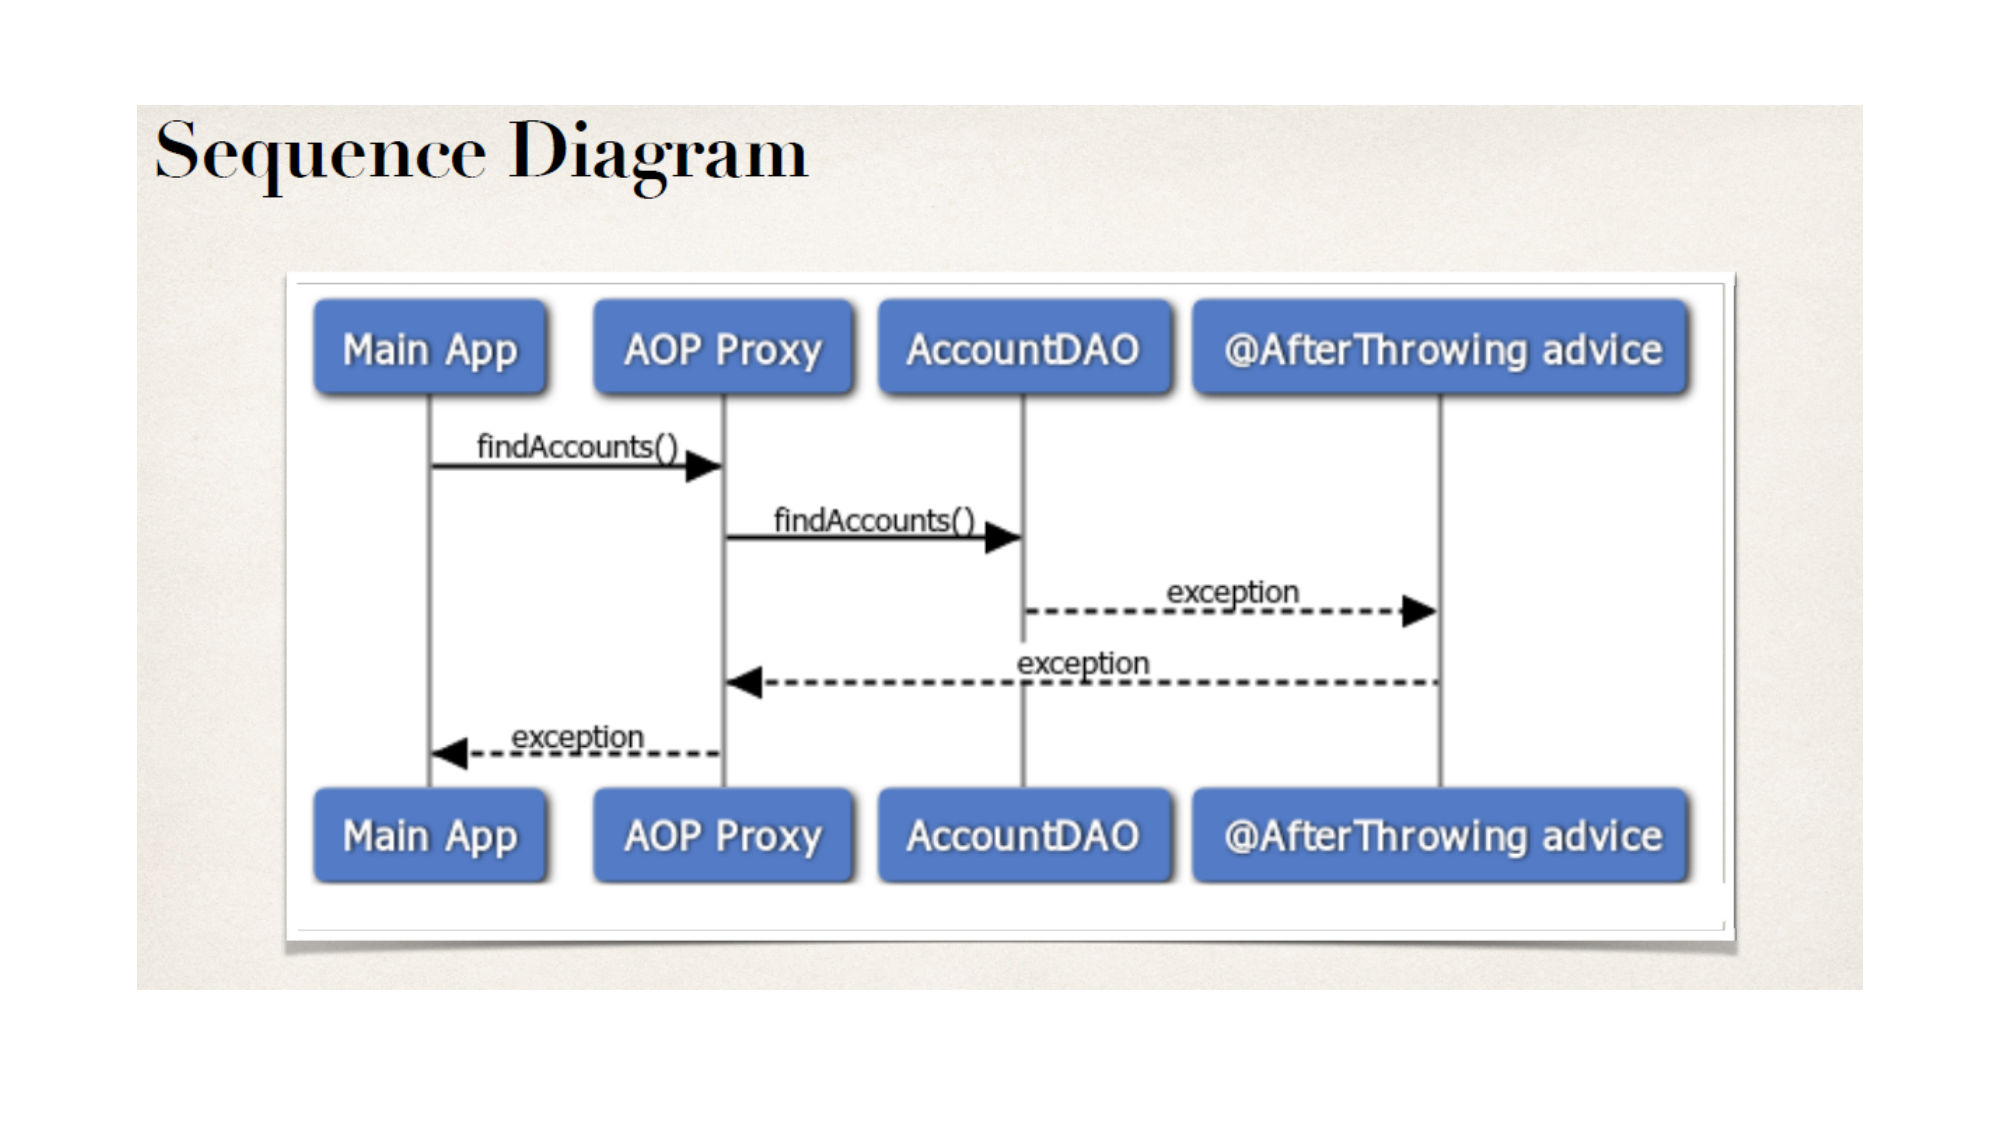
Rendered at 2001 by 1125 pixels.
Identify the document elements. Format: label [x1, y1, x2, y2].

list [137, 105, 1863, 990]
